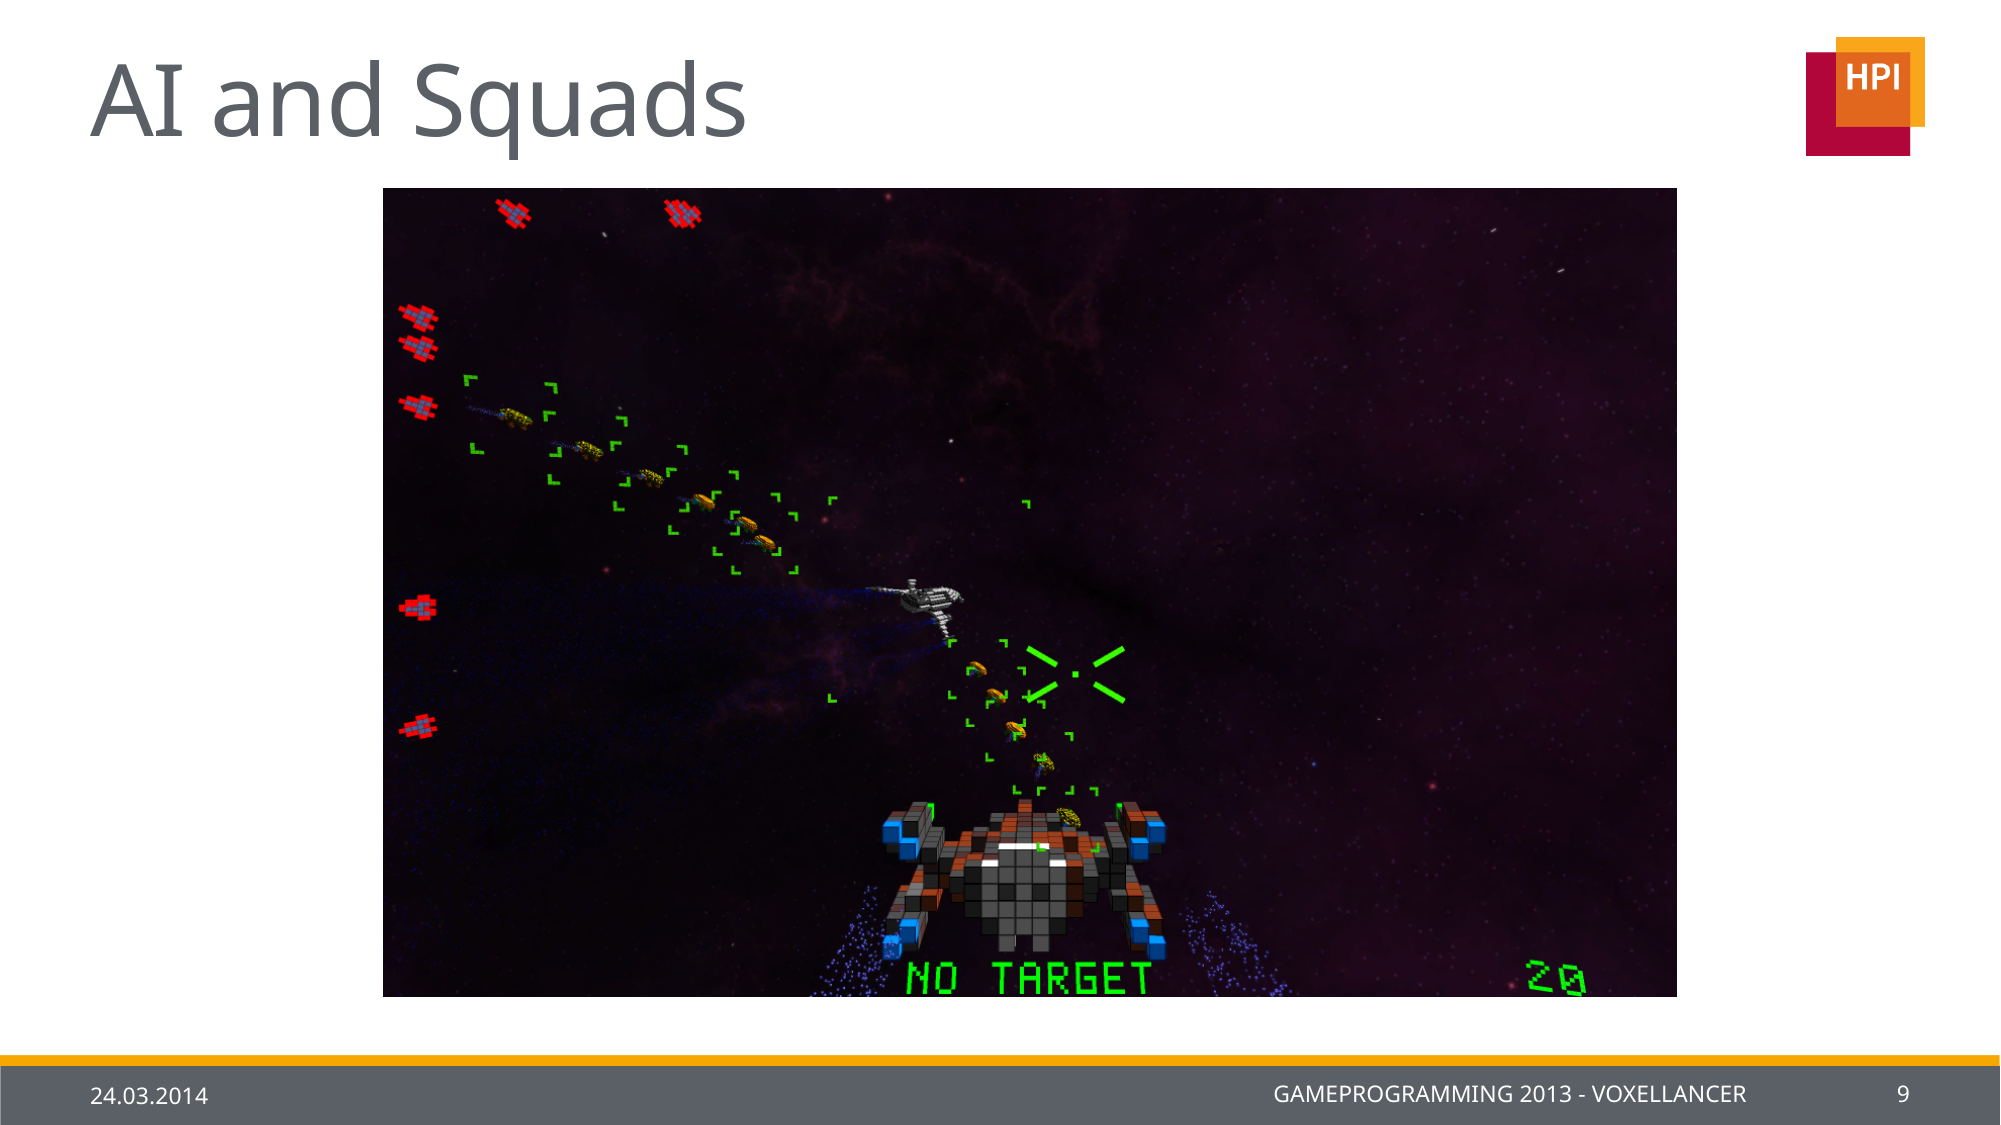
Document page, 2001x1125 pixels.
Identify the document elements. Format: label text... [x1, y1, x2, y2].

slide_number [75, 1065, 233, 1125]
picture [382, 187, 1677, 997]
footer Gameprogramming 2013 - Voxellancer [238, 1065, 1763, 1125]
picture [1806, 37, 1925, 156]
slide_number 9 [1768, 1065, 1926, 1125]
title AI and Squads [75, 0, 1732, 165]
